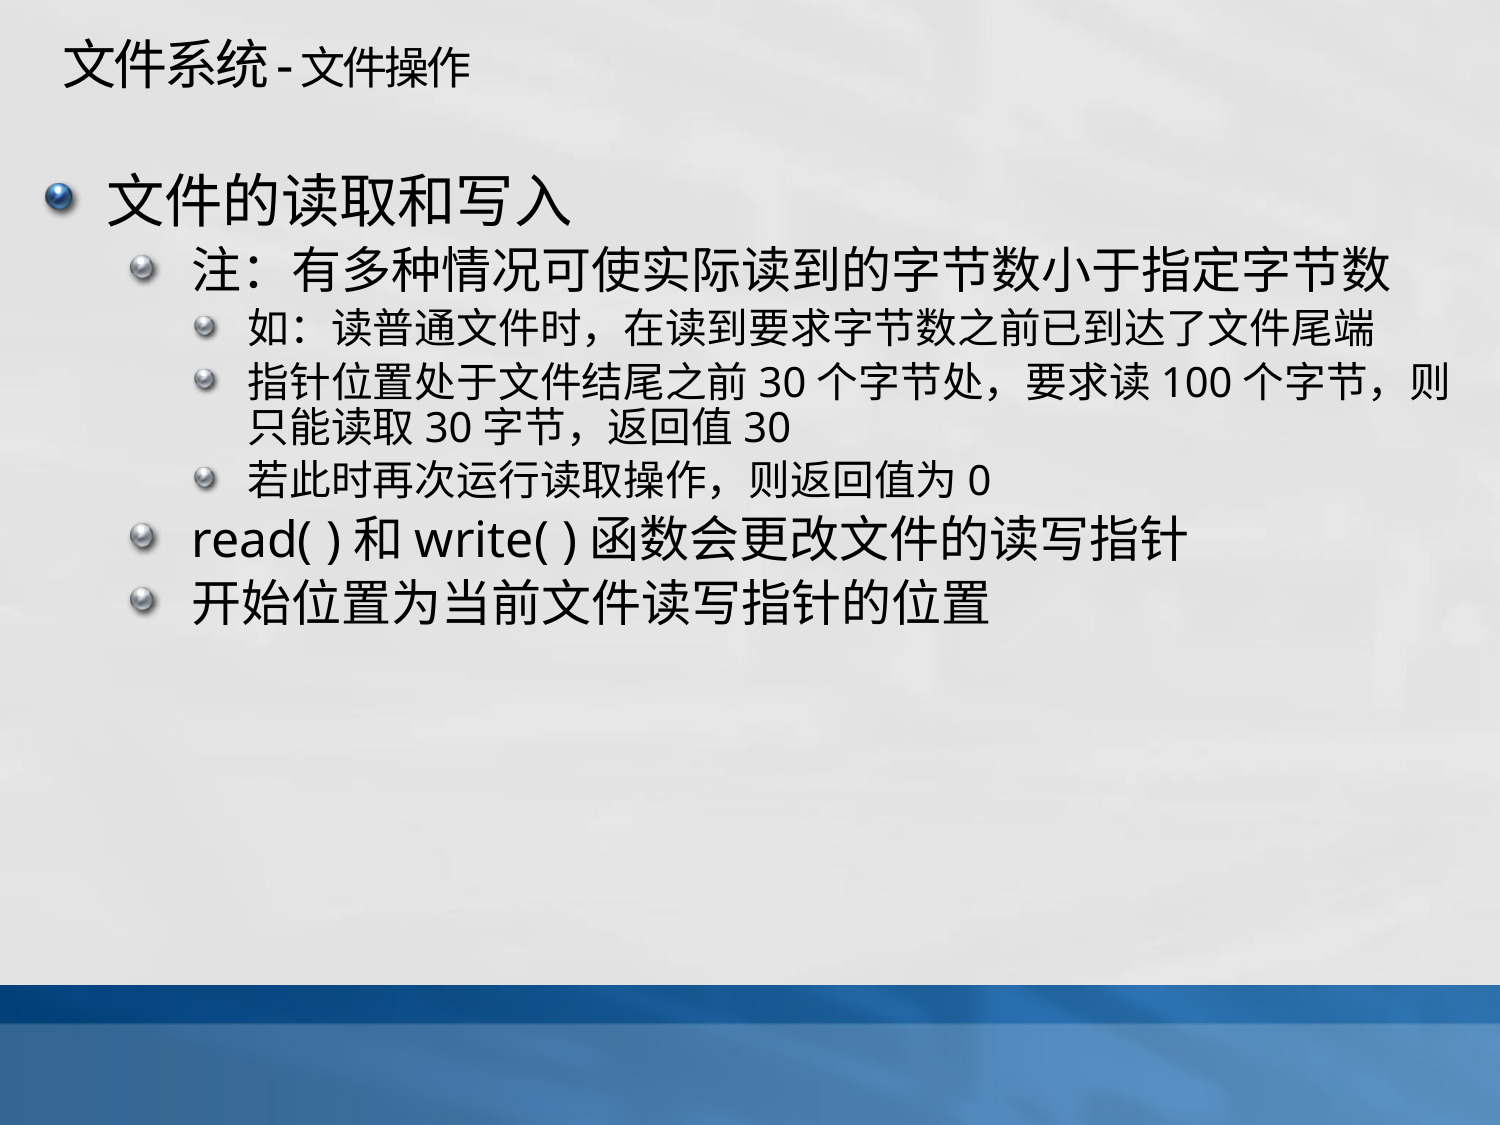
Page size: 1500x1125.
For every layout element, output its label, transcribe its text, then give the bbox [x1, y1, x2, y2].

list 文件的读取和写入 注：有多种情况可使实际读到的字节数小于指定字节数 如：读普通文件时，在读到要求字节数之前已到达了文件尾端 指针位置处于文件结尾之前30个字节处，要求读100个字节，则只能读取30字节，返回值30 若此时再次运行读取操作，则返回值为0 read( )和write( )函数会更改文件的读写指针 开始位置为当前文件读写指针的位置 [41, 172, 1483, 649]
picture [0, 0, 1500, 1125]
title 文件系统-文件操作 [62, 37, 1438, 161]
